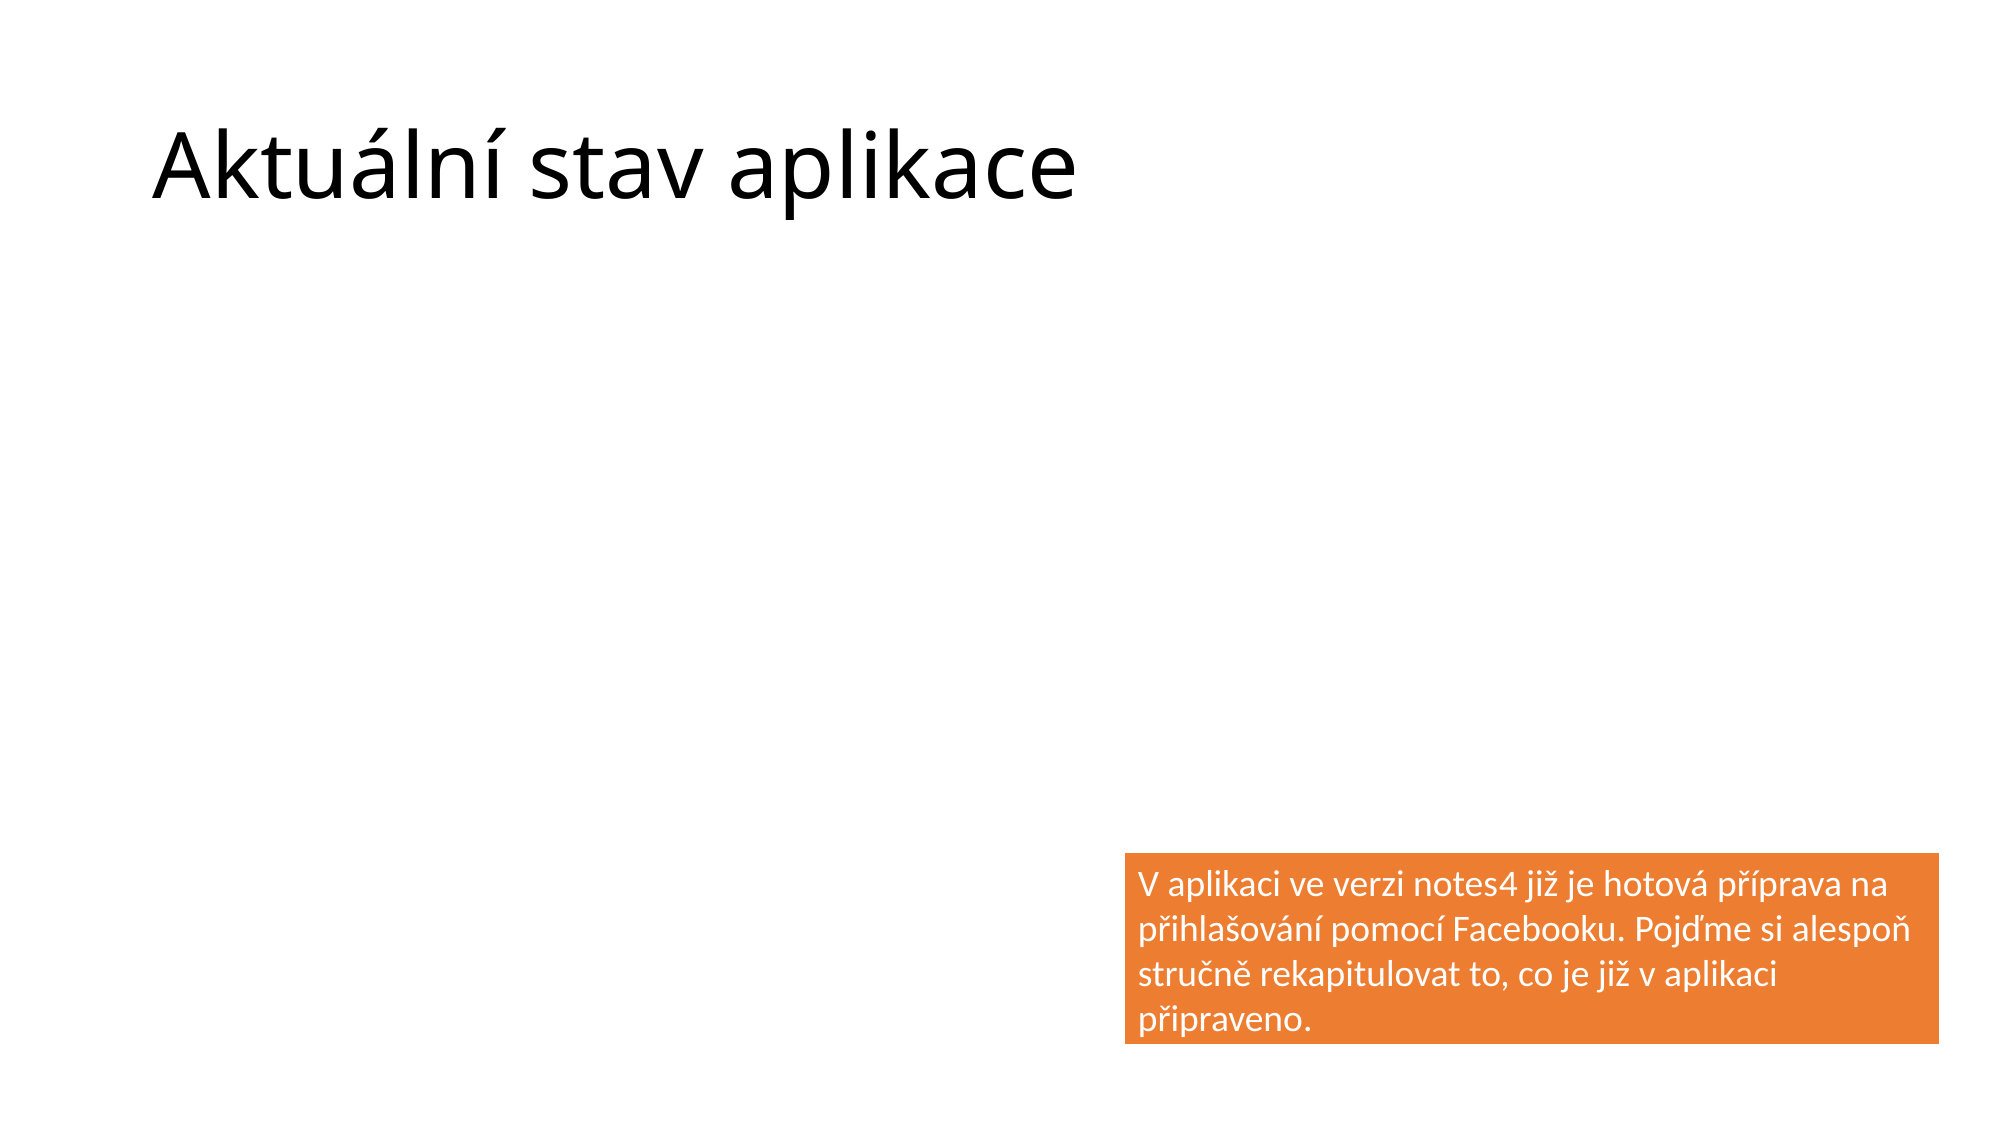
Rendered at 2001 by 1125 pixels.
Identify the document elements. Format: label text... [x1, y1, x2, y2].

title Aktuální stav aplikace [137, 59, 1863, 278]
text_box V aplikaci ve verzi notes4 již je hotová příprava na přihlašování pomocí Facebooku. Pojďme si alespoň stručně rekapitulovat to, co je již v aplikaci připraveno. [1122, 850, 1942, 1047]
